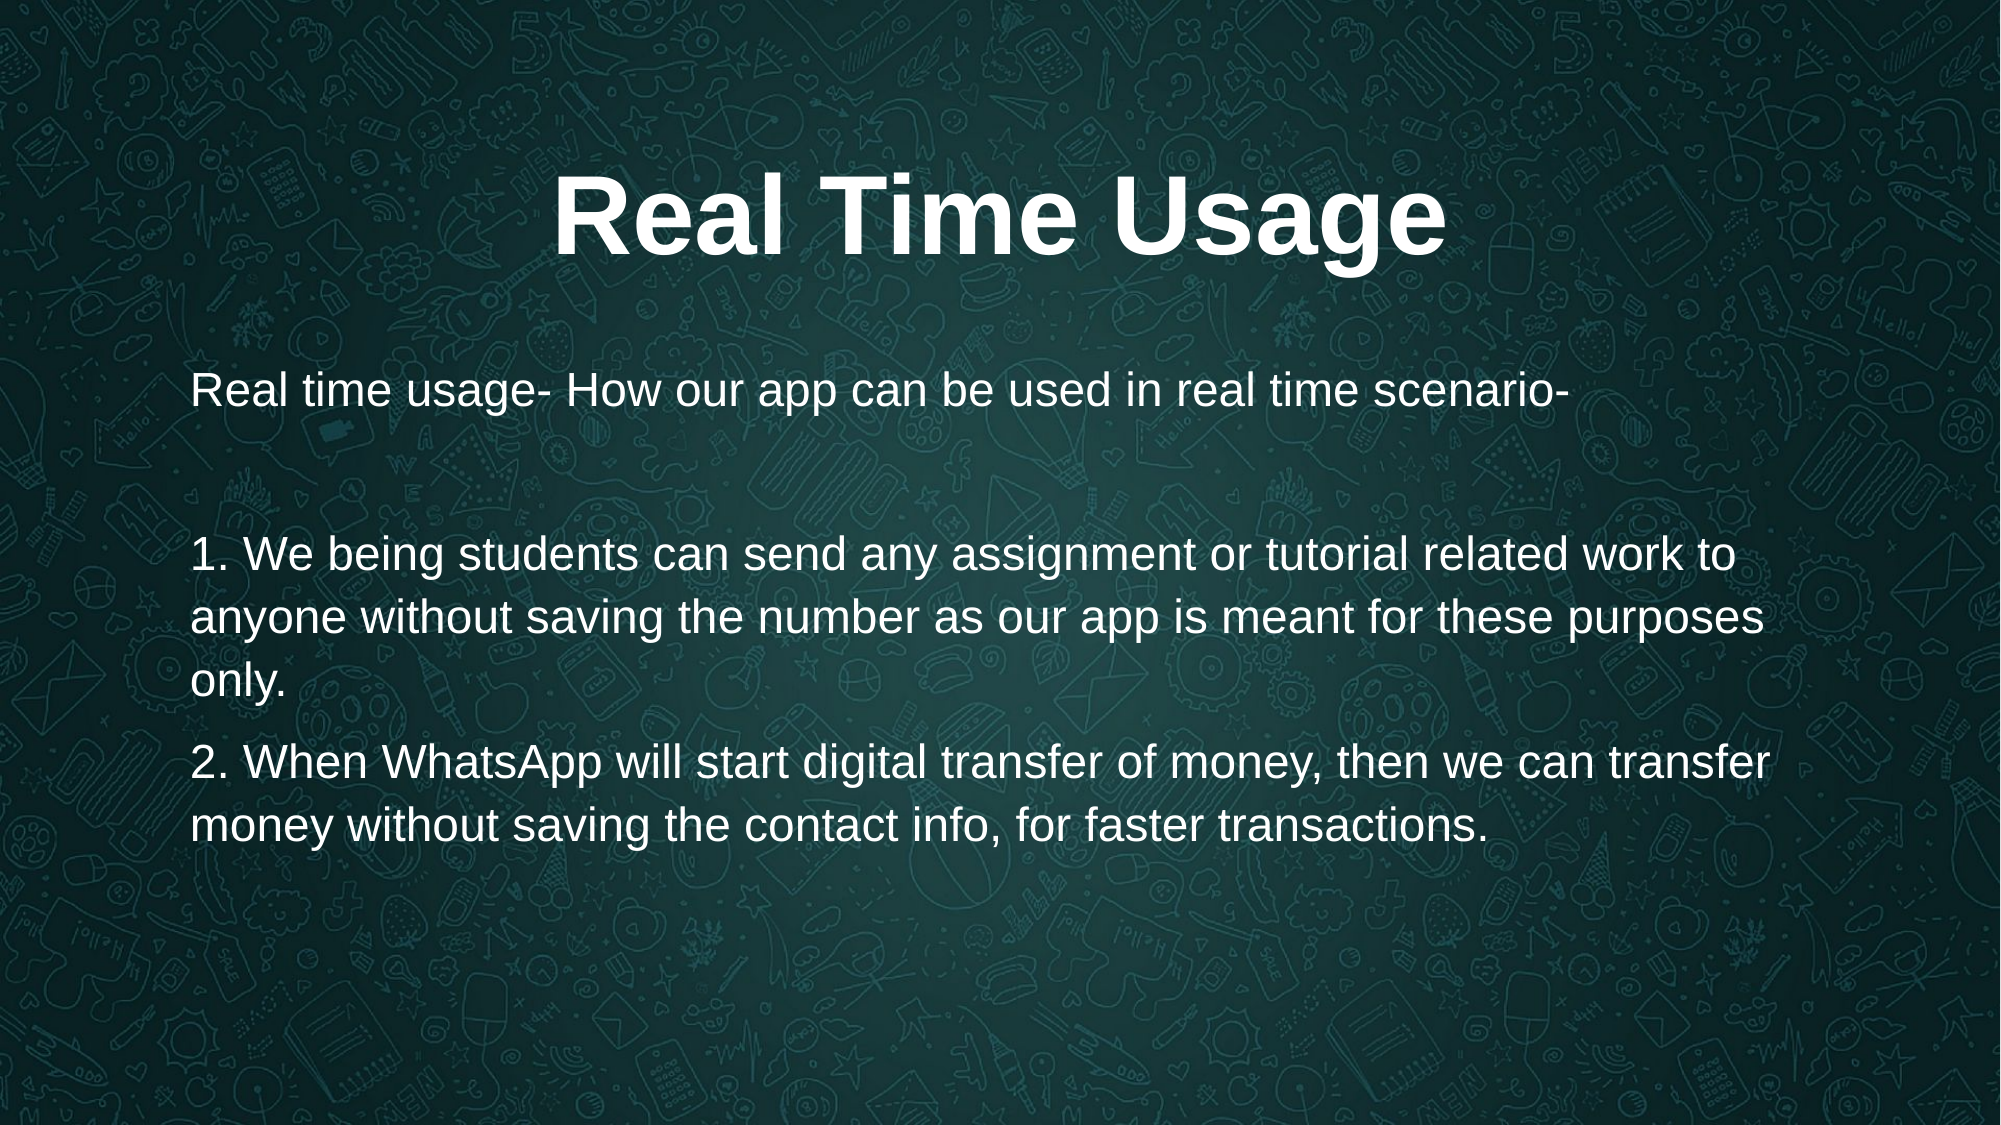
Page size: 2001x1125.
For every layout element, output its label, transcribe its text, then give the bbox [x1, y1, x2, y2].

picture [0, 0, 2001, 1125]
list Real time usage- How our app can be used in real time scenario- 1. We being students can send any assignment or tutorial related work to anyone without saving the number as our app is meant for these purposes only. 2. When WhatsApp will start digital transfer of money, then we can transfer money without saving the contact info, for faster transactions. [174, 345, 1825, 977]
title Real Time Usage [174, 105, 1825, 331]
